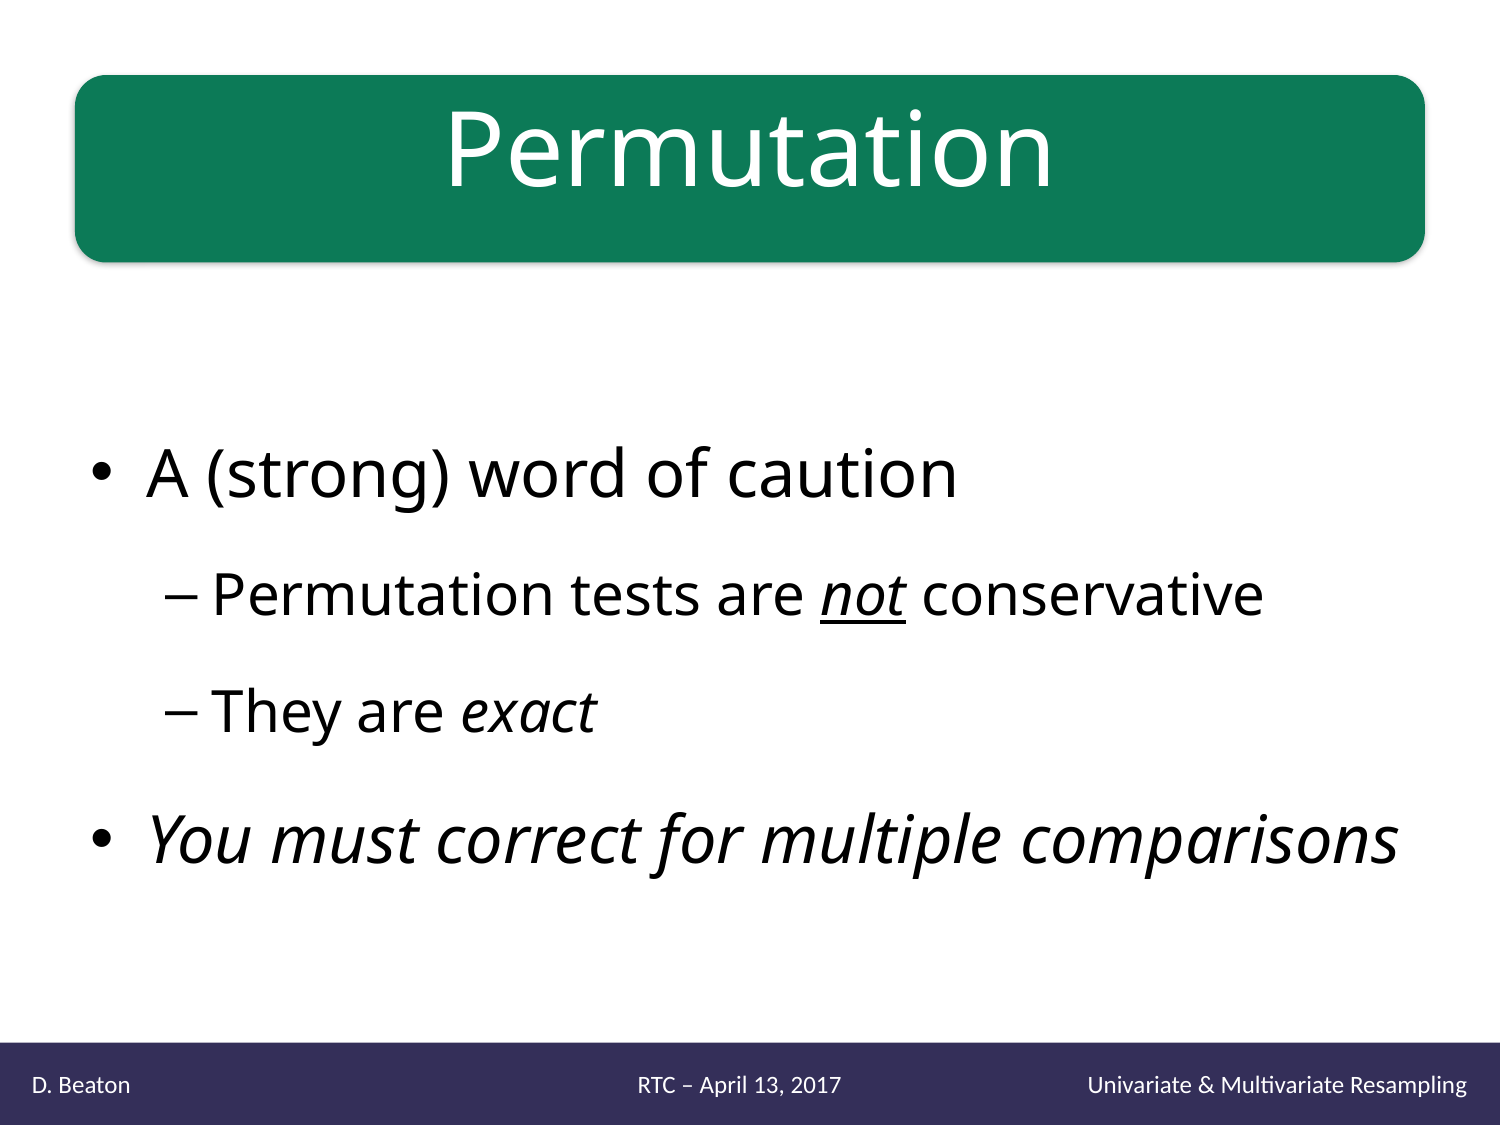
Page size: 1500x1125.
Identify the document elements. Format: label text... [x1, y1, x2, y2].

title Permutation [75, 75, 1425, 262]
list A (strong) word of caution Permutation tests are not conservative They are exact You must correct for multiple comparisons [75, 262, 1425, 1005]
